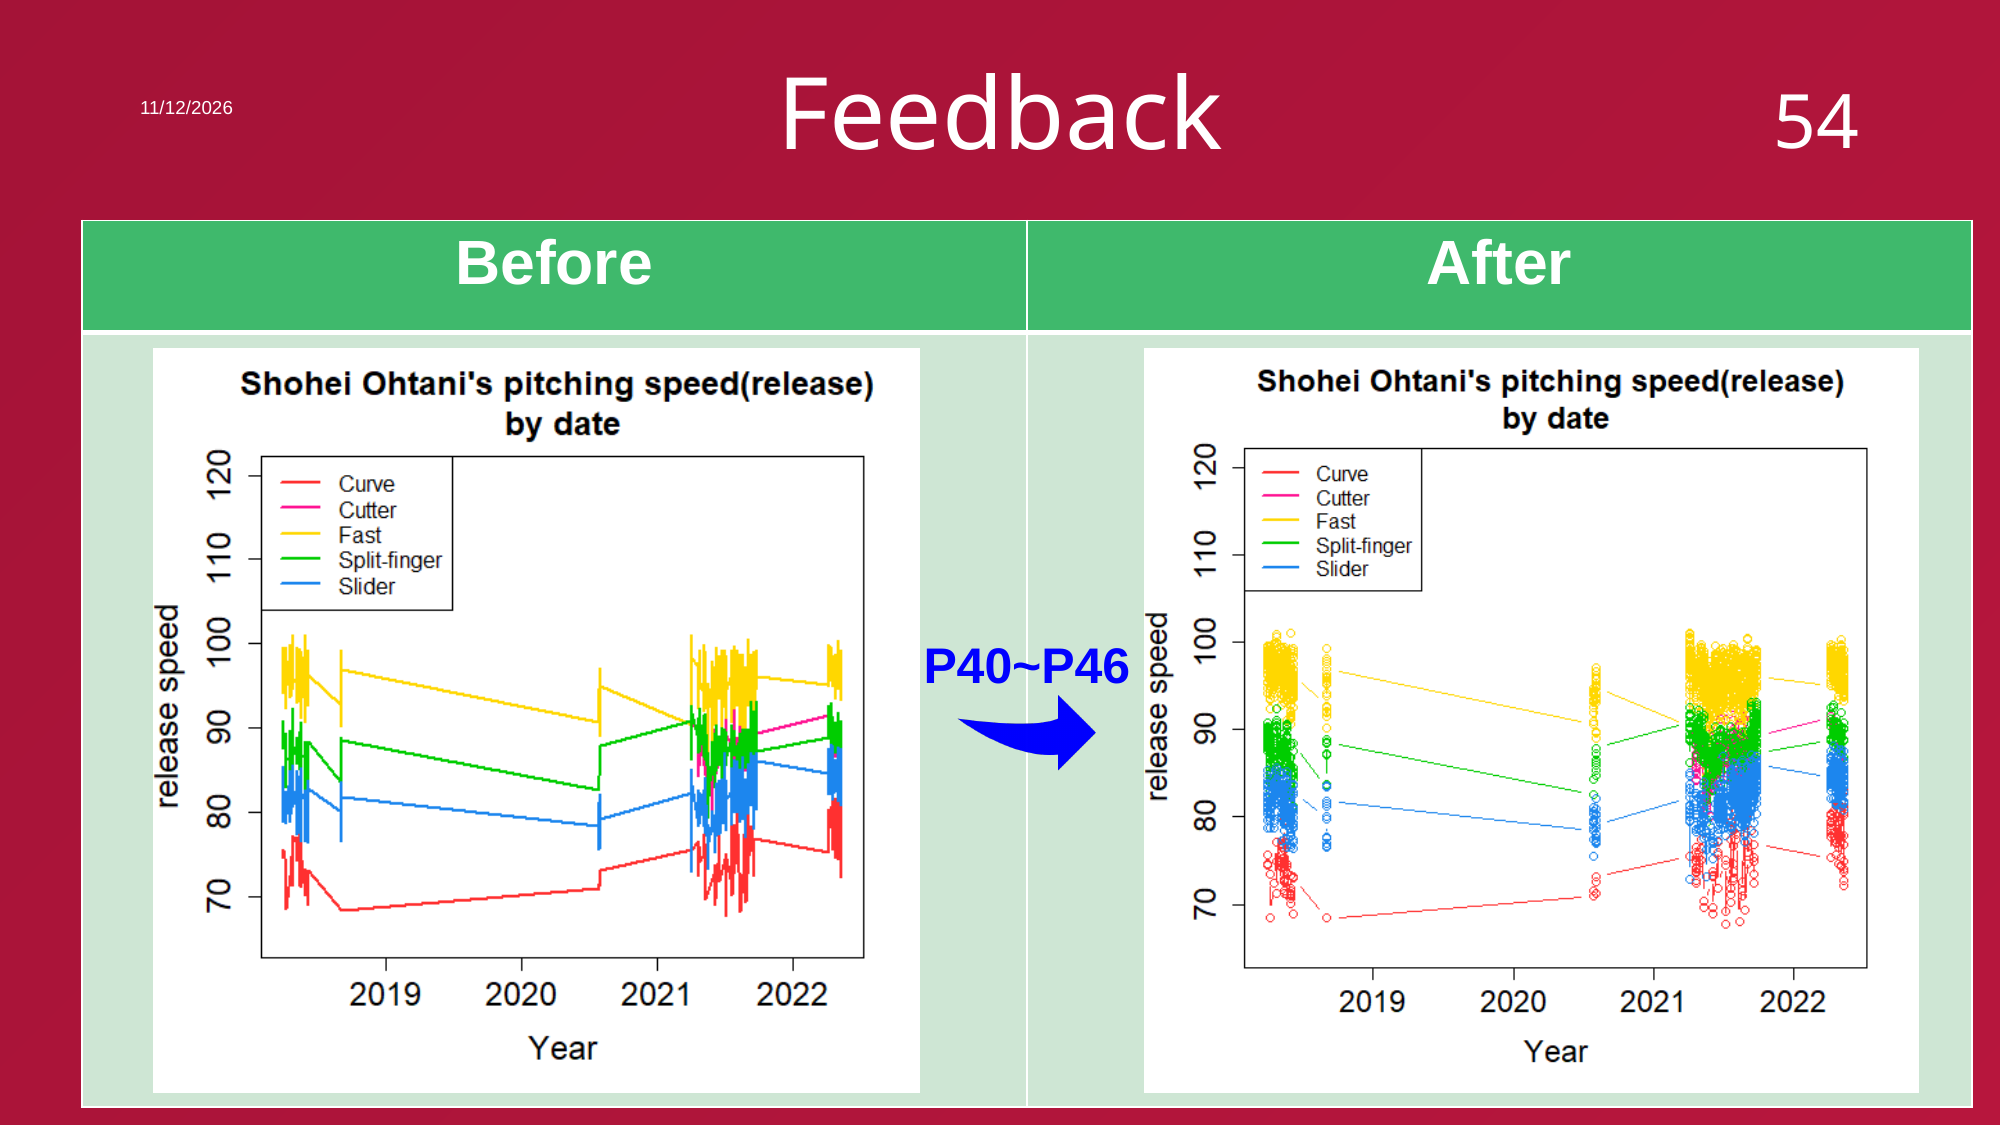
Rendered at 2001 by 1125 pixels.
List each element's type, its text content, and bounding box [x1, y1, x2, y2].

picture [1144, 347, 1919, 1093]
table_header Before [83, 221, 1026, 330]
picture [153, 347, 921, 1093]
picture [951, 656, 1103, 808]
table_header After [1028, 221, 1971, 330]
table_cell [83, 335, 1026, 1106]
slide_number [125, 65, 625, 126]
text_box P40~P46 [925, 626, 1138, 701]
slide_number 54 [1500, 65, 1875, 191]
table_cell [1028, 335, 1971, 1106]
title Feedback [249, 13, 1750, 220]
